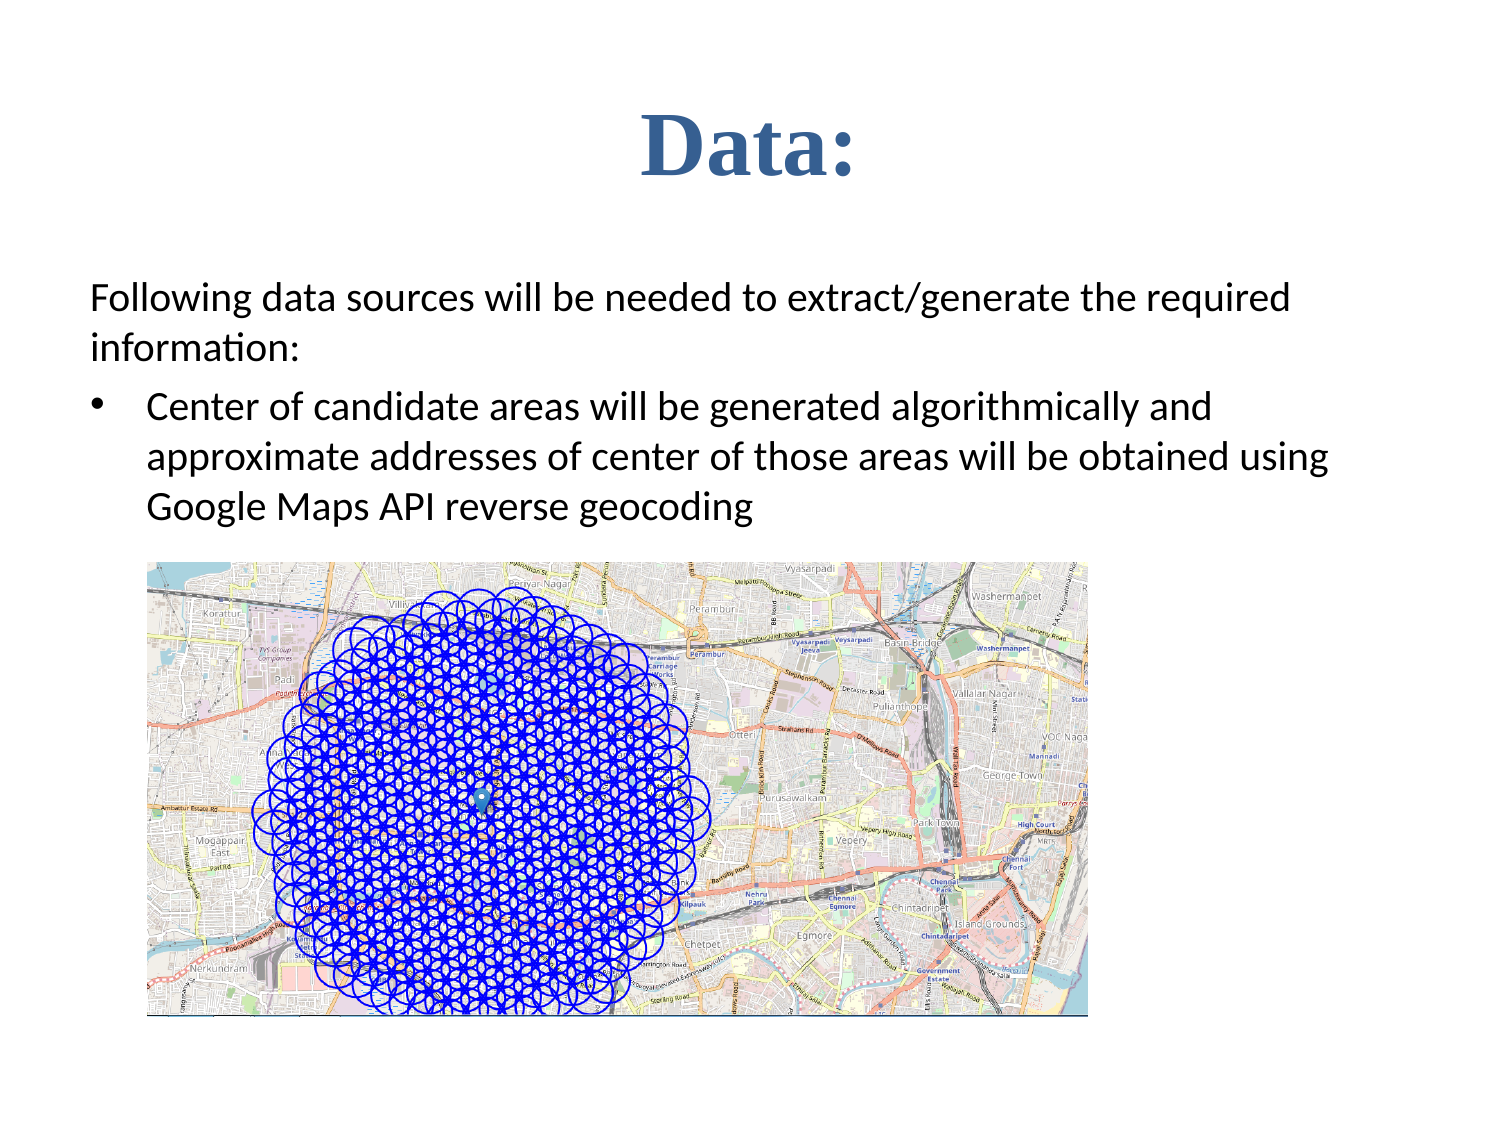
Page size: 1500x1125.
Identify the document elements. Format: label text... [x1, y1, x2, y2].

picture [147, 562, 1089, 1017]
list Following data sources will be needed to extract/generate the required information: Center of candidate areas will be generated algorithmically and approximate addresses of center of those areas will be obtained using Google Maps API reverse geocoding [75, 262, 1425, 1005]
title Data: [75, 45, 1425, 233]
